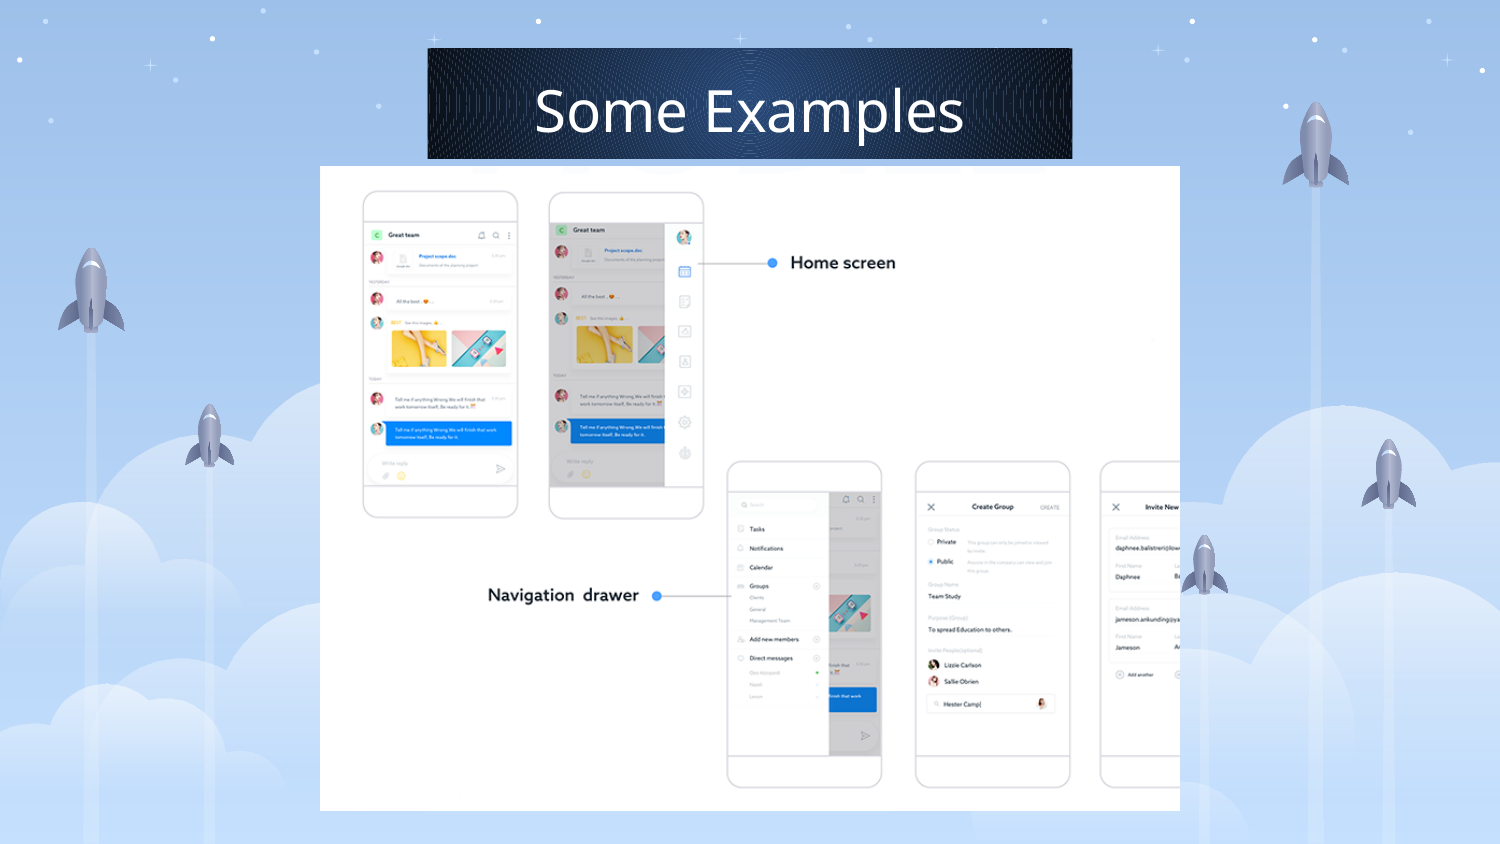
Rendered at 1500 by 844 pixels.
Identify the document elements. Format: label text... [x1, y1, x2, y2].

text_box Some Examples [427, 48, 1073, 159]
picture [320, 166, 1180, 811]
